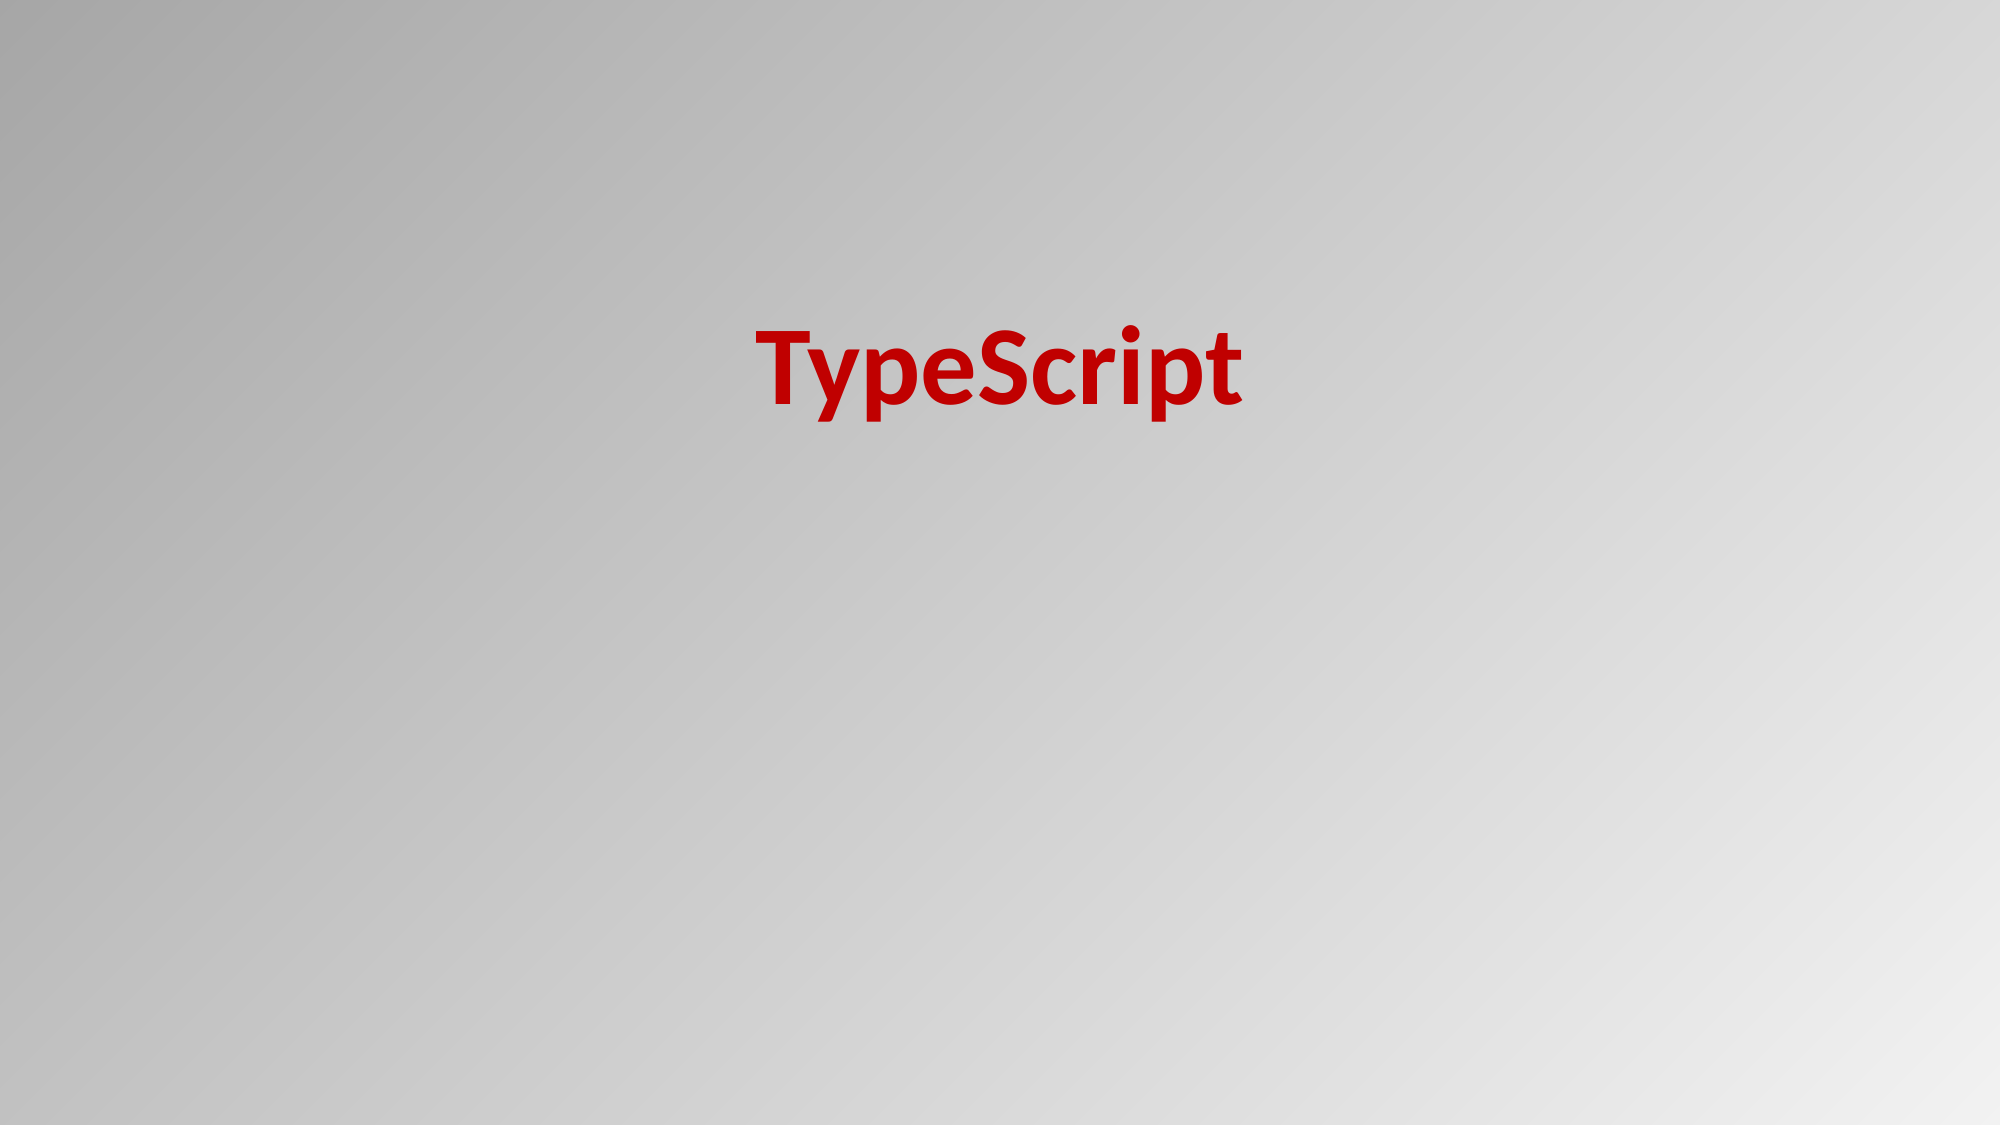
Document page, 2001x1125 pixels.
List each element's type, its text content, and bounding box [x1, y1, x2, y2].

list TypeScript [137, 299, 1863, 1014]
